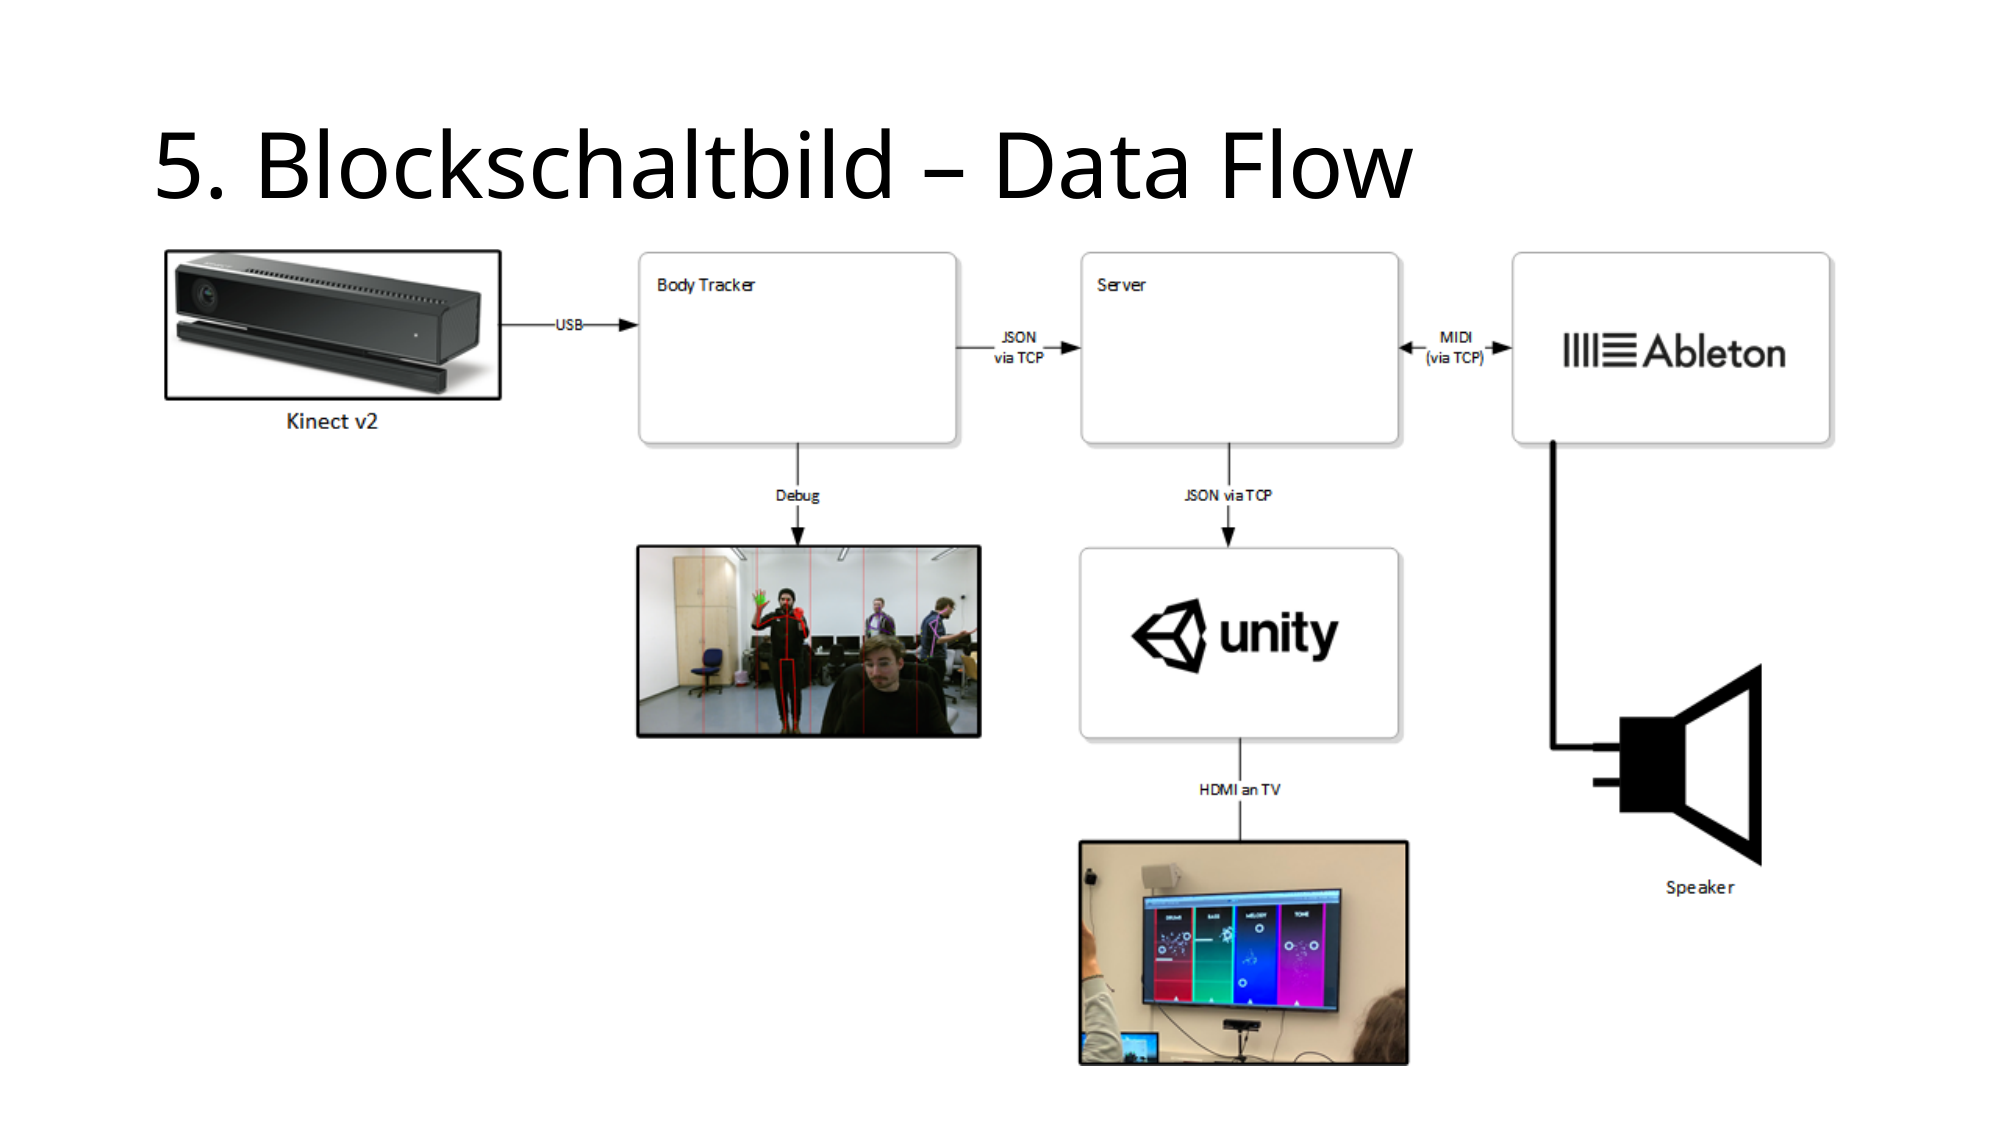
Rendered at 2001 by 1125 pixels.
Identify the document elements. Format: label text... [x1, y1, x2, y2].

title 5. Blockschaltbild – Data Flow [137, 59, 1863, 278]
picture [163, 249, 1837, 1066]
